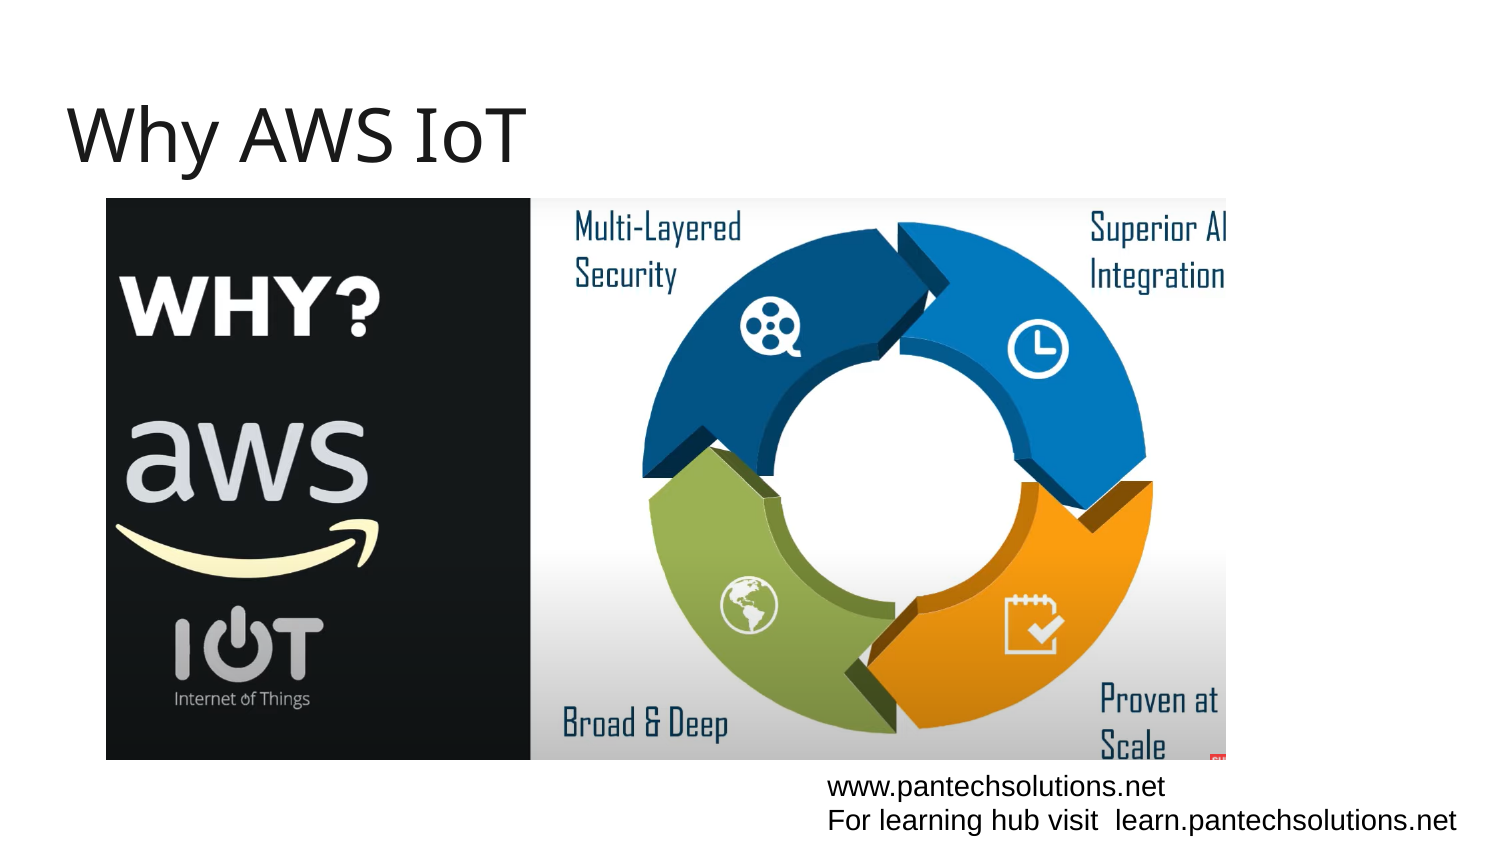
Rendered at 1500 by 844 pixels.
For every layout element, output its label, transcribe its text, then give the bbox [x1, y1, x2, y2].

slide_number www.pantechsolutions.net For learning hub visit learn.pantechsolutions.net [812, 759, 1500, 797]
title Why AWS IoT [51, 72, 1449, 167]
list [105, 198, 1226, 760]
